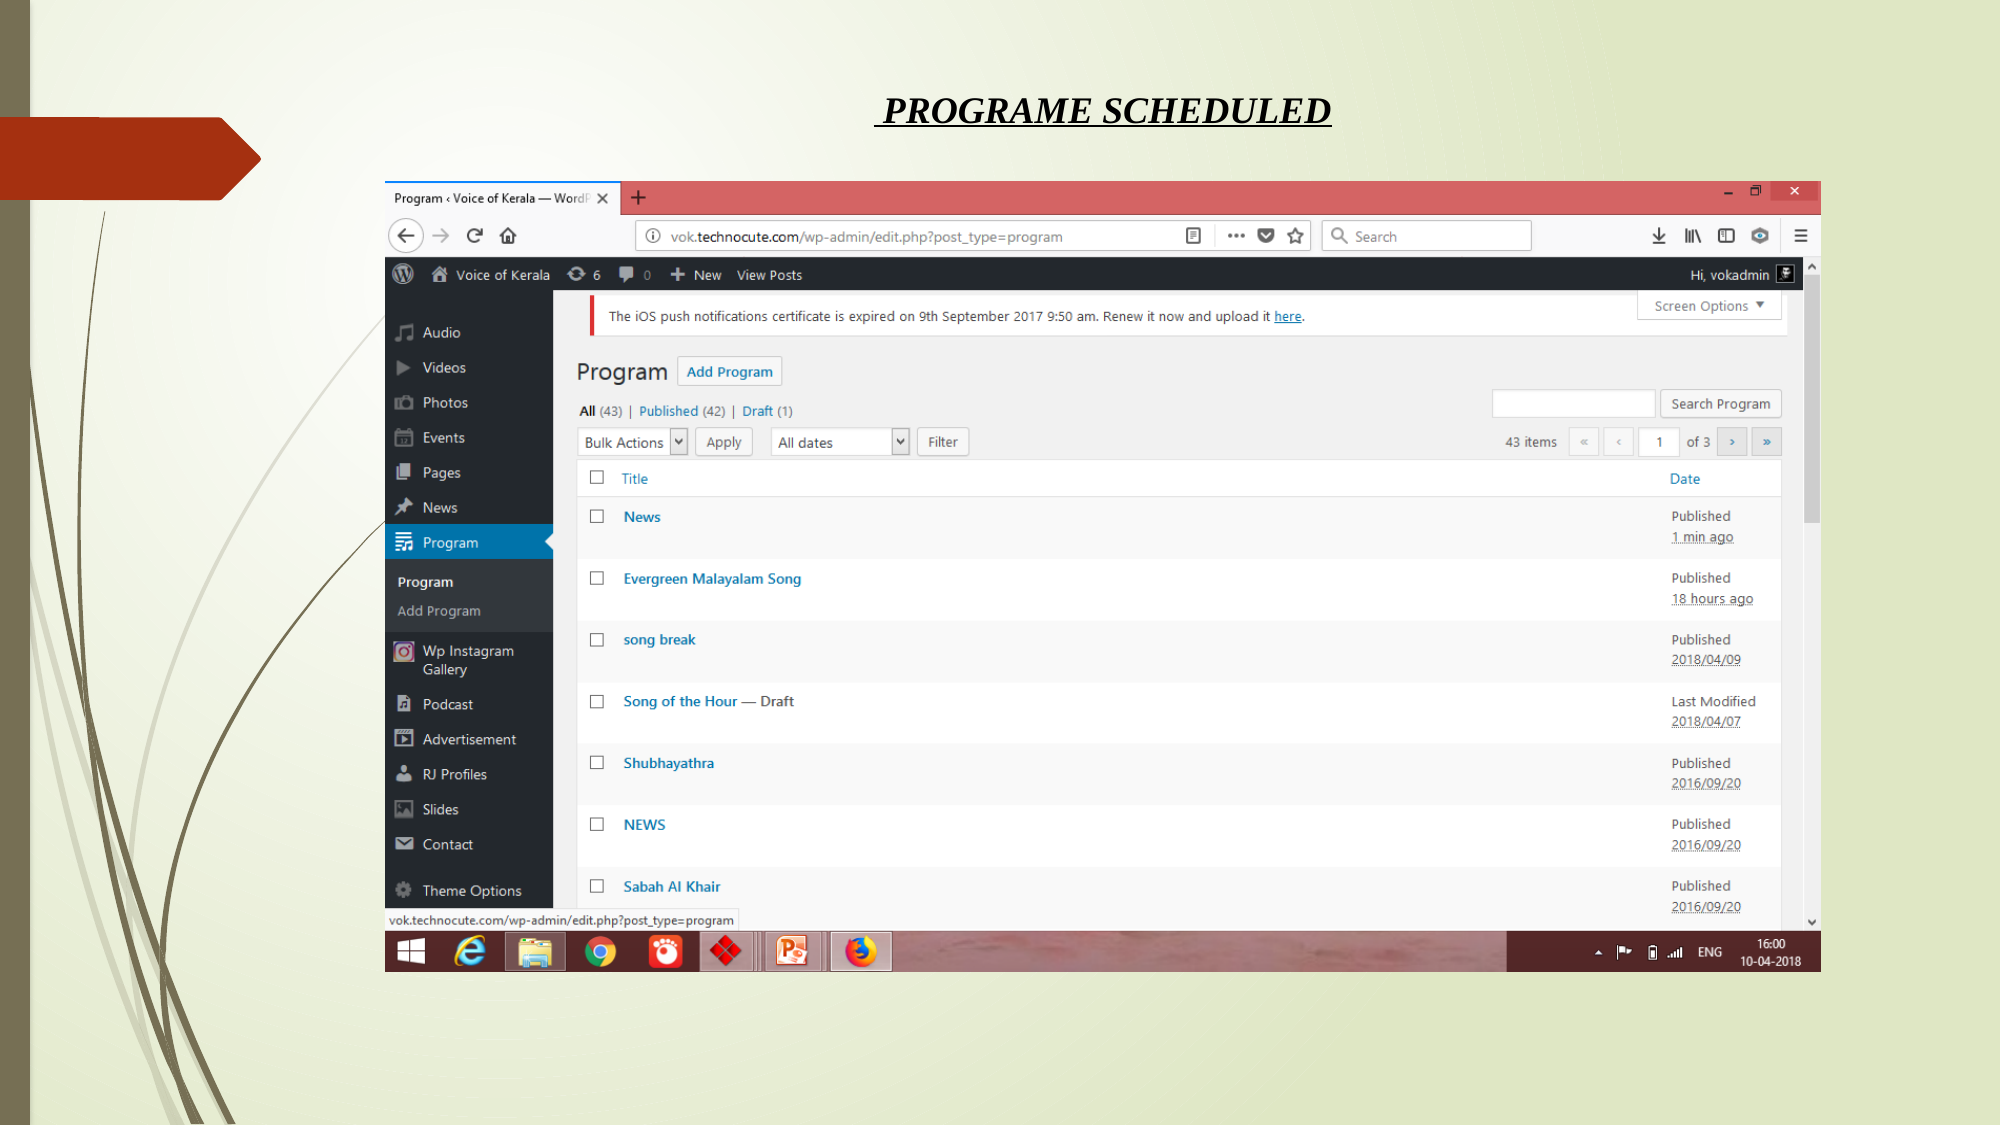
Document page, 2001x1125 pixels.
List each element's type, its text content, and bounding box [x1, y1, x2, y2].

picture [450, 541, 456, 550]
picture [429, 539, 434, 547]
text_box PROGRAME SCHEDULED [858, 78, 1347, 139]
picture [403, 541, 413, 550]
picture [384, 181, 1821, 972]
picture [464, 541, 474, 547]
